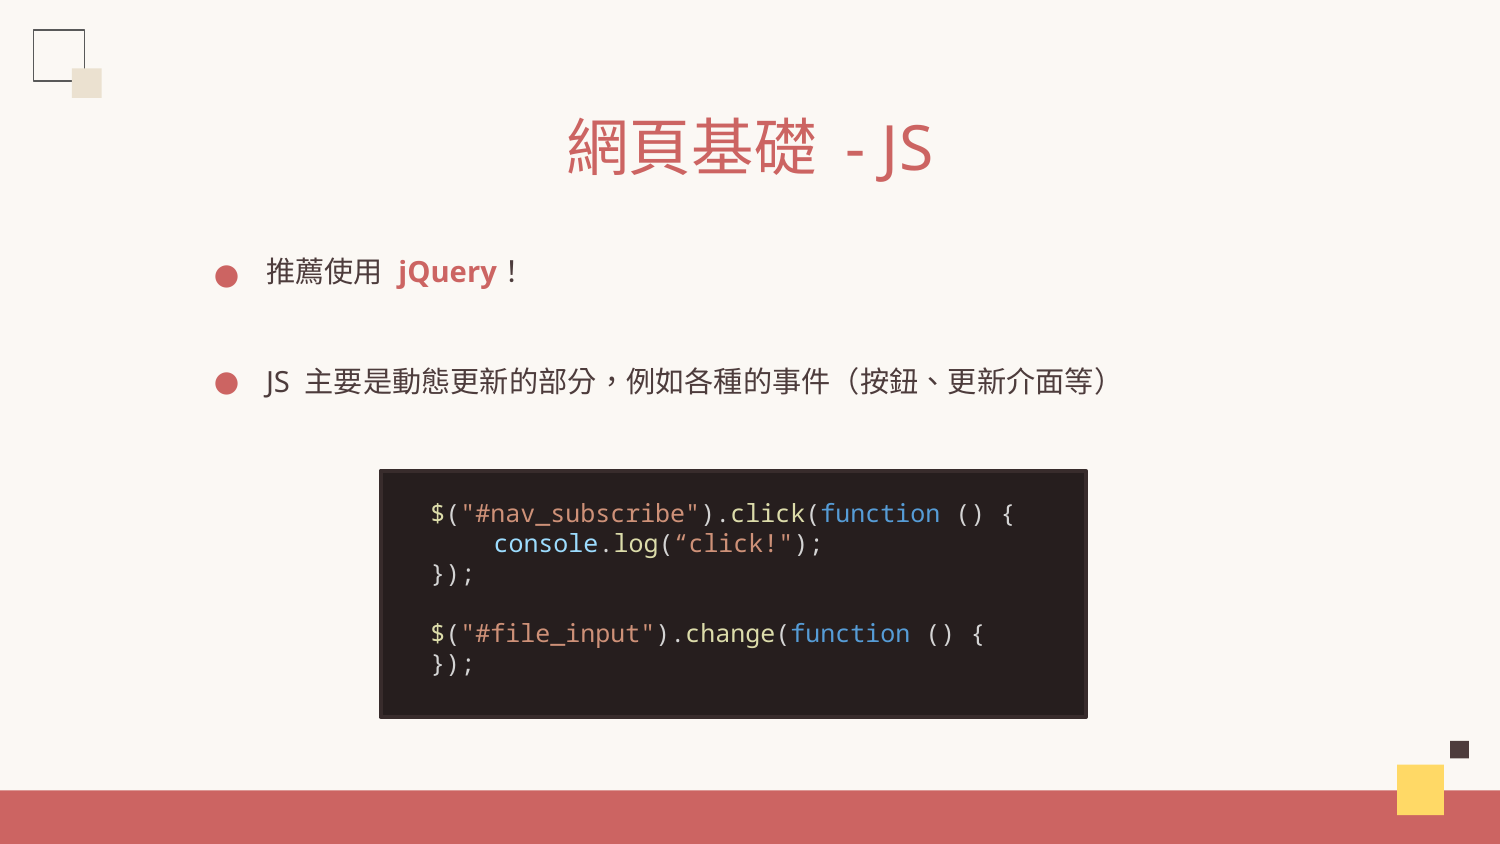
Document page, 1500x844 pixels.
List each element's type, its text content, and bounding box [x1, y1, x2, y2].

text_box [380, 470, 1086, 718]
title 網頁基礎 - JS [104, 97, 1396, 192]
text_box 推薦使用 jQuery！ JS 主要是動態更新的部分，例如各種的事件（按鈕、更新介面等） [176, 226, 1324, 458]
